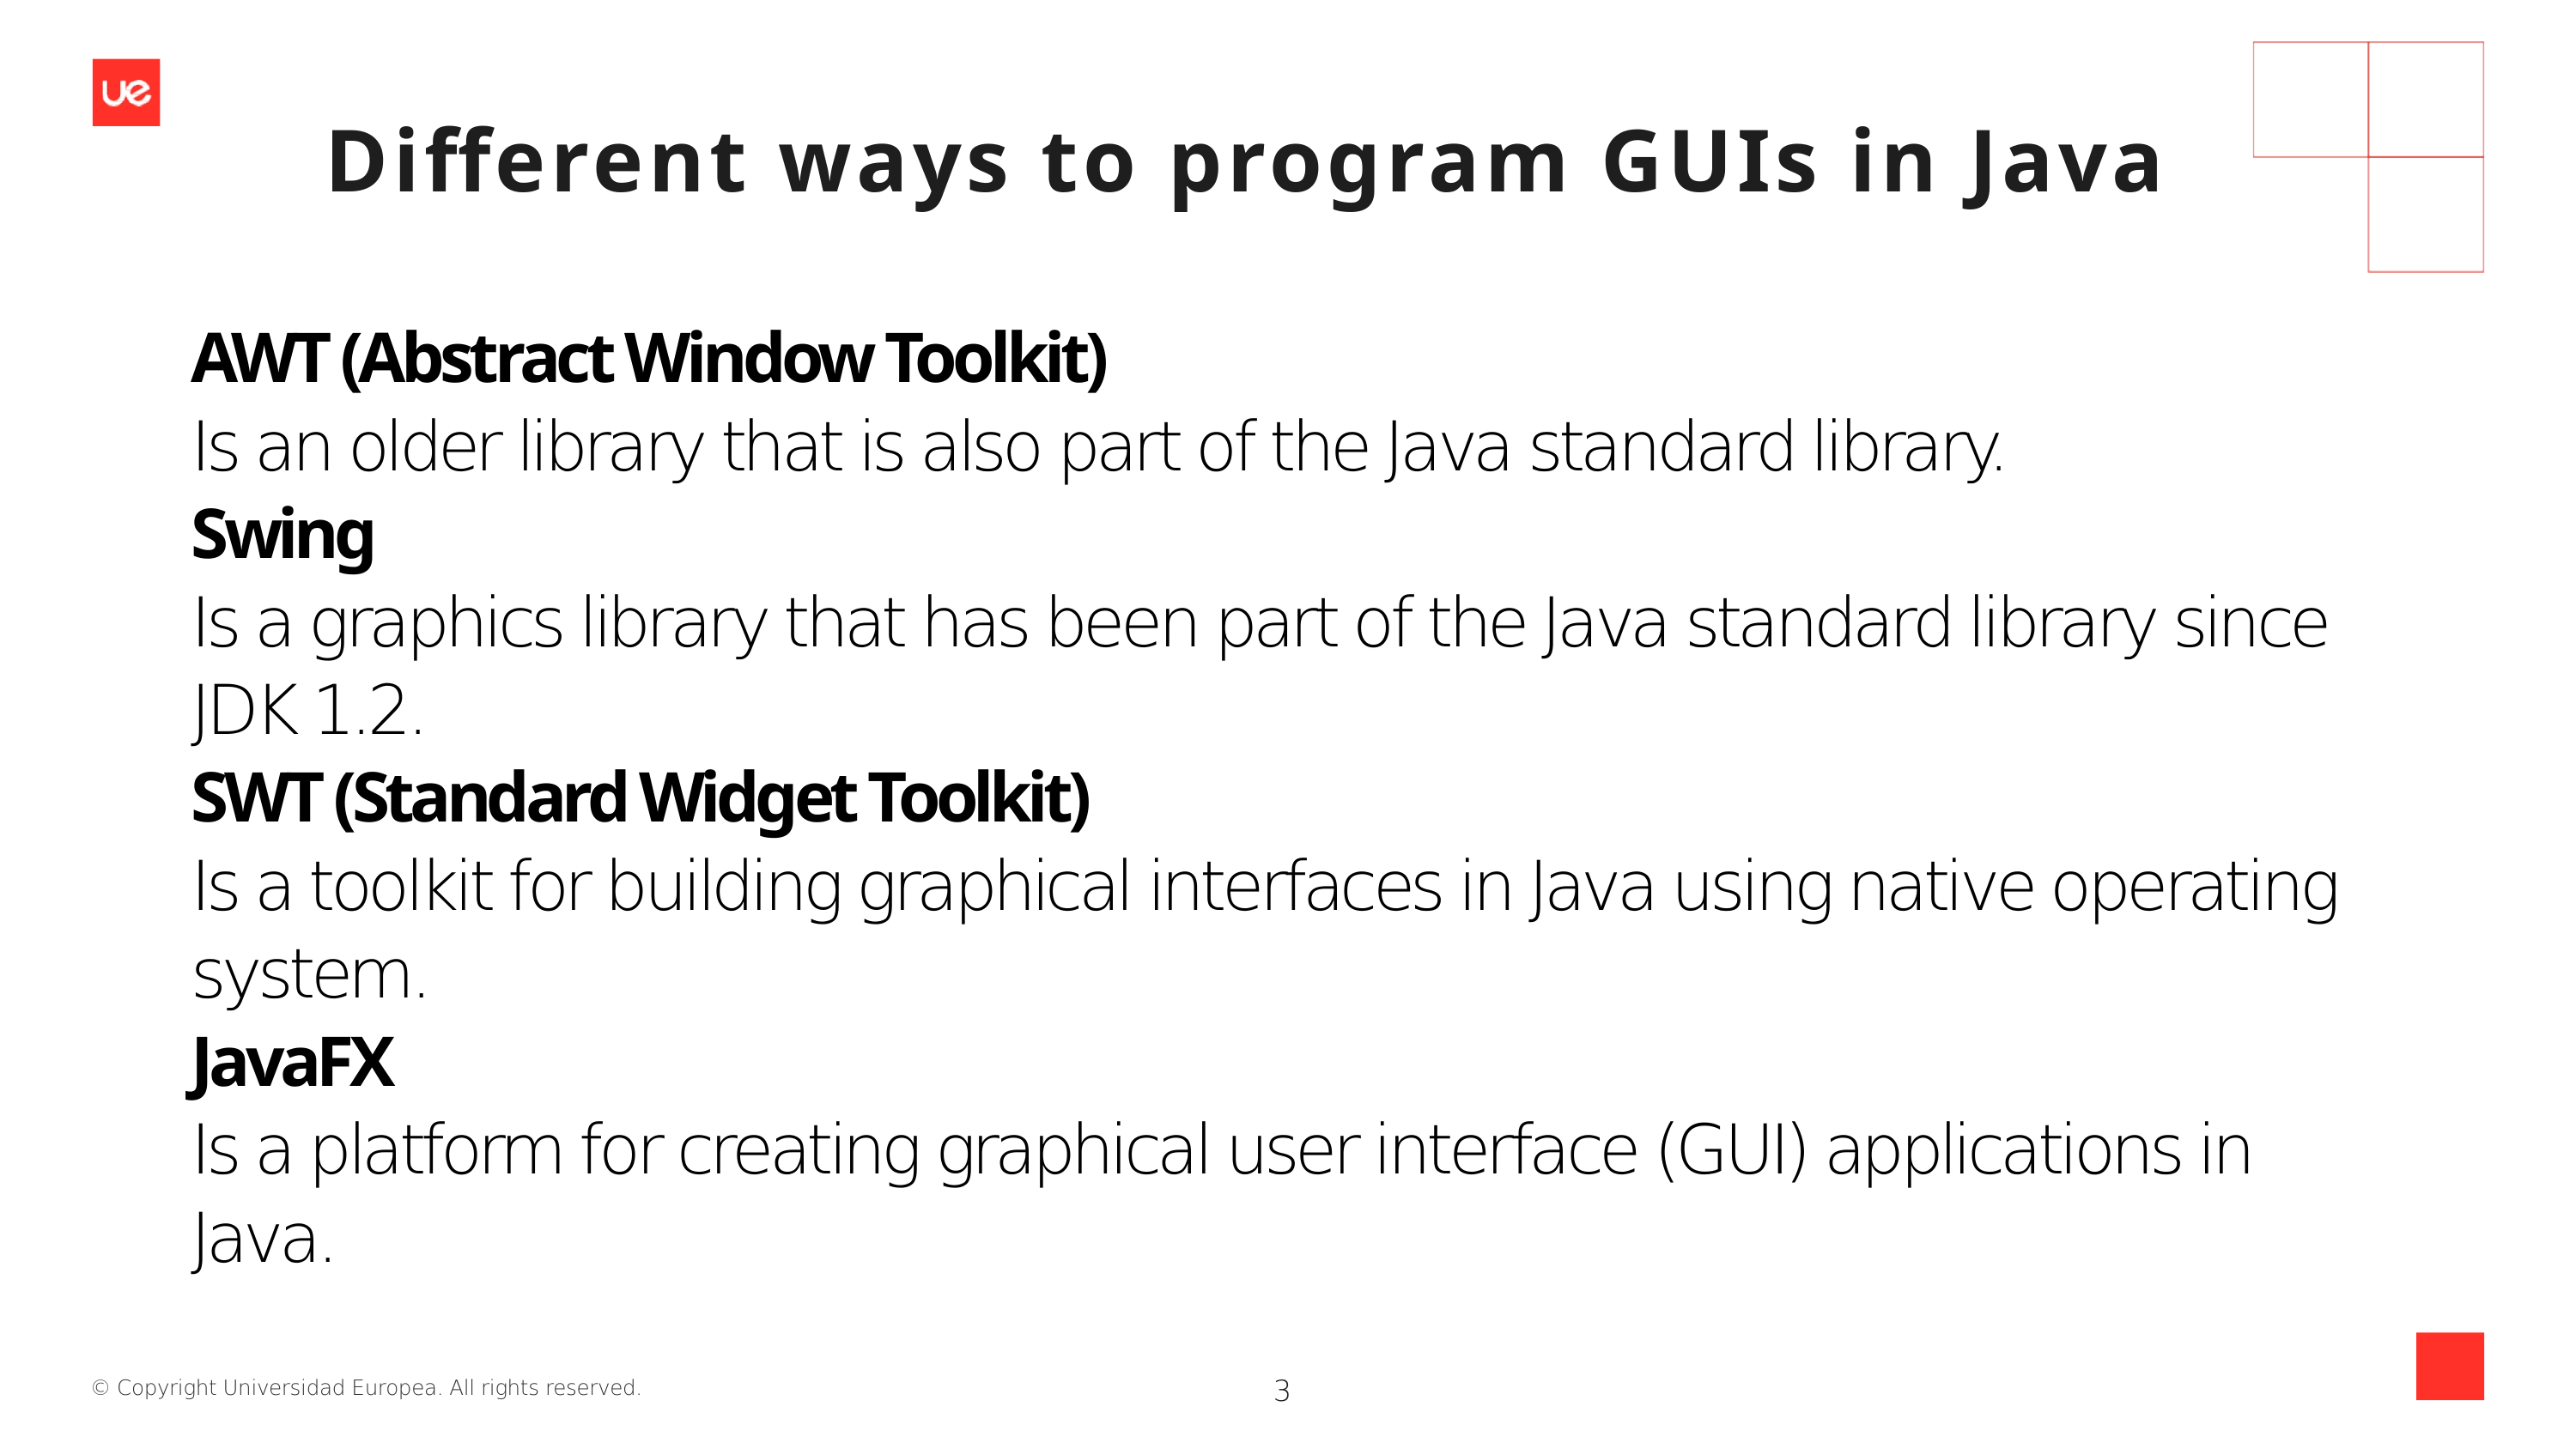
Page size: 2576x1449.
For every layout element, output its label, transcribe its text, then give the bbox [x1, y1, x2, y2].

text_box AWT (Abstract Window Toolkit) Is an older library that is also part of the Java standard library. Swing Is a graphics library that has been part of the Java standard library since JDK 1.2. SWT (Standard Widget Toolkit) Is a toolkit for building graphical interfaces in Java using native operating system. JavaFX Is a platform for creating graphical user interface (GUI) applications in Java. [191, 308, 2385, 1276]
text_box Different ways to program GUIs in Java [325, 106, 2251, 209]
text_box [92, 58, 161, 127]
text_box [2252, 41, 2485, 273]
text_box © Copyright Universidad Europea. All rights reserved. [89, 1374, 648, 1400]
text_box 3 [1273, 1372, 1303, 1408]
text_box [2415, 1332, 2485, 1401]
